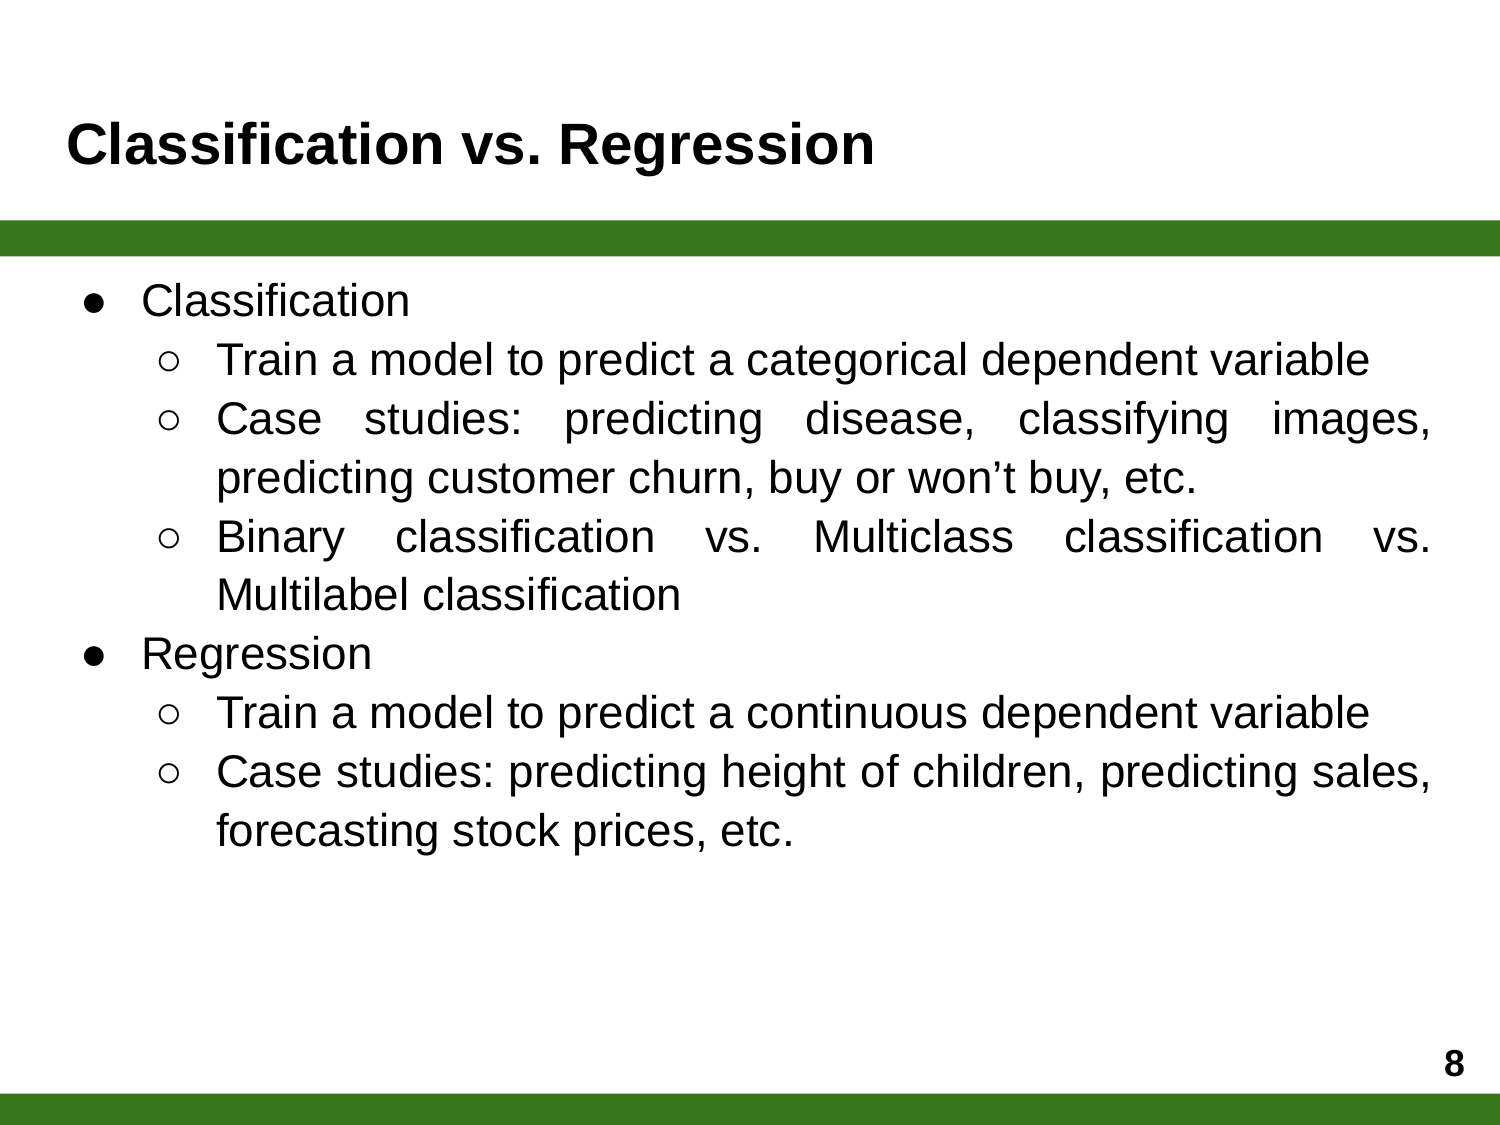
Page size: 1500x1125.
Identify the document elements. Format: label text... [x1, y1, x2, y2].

title Classification vs. Regression [51, 97, 1449, 223]
slide_number ‹#› [1389, 1019, 1480, 1106]
list Classification Train a model to predict a categorical dependent variable Case studies: predicting disease, classifying images, predicting customer churn, buy or won’t buy, etc. Binary classification vs. Multiclass classification vs. Multilabel classification Regression Train a model to predict a continuous dependent variable Case studies: predicting height of children, predicting sales, forecasting stock prices, etc. [51, 252, 1449, 1000]
